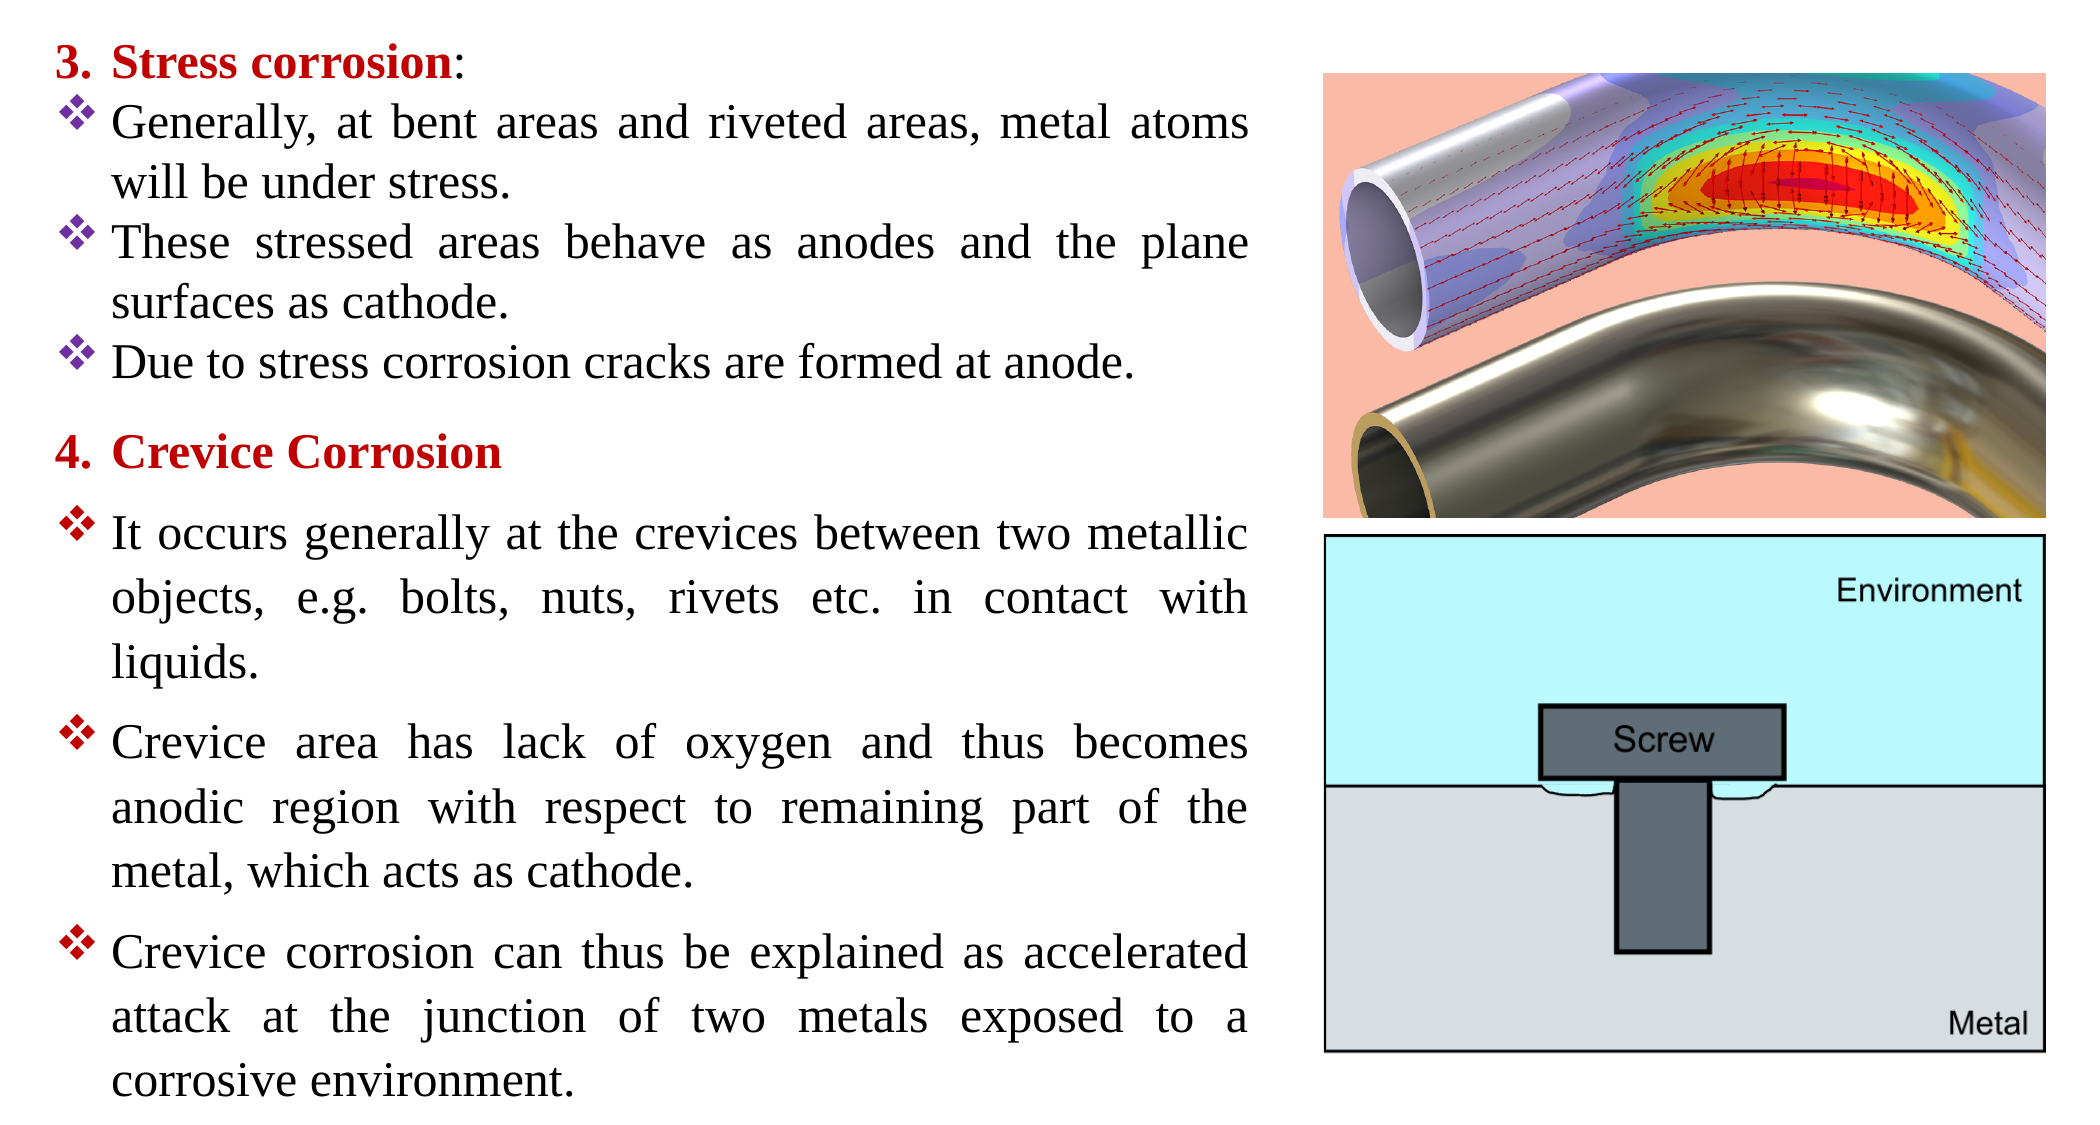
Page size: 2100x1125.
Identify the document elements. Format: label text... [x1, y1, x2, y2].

picture [1323, 534, 2060, 1064]
picture [1323, 73, 2046, 518]
text_box Stress corrosion: Generally, at bent areas and riveted areas, metal atoms will be under stress. These stressed areas behave as anodes and the plane surfaces as cathode. Due to stress corrosion cracks are formed at anode. Crevice Corrosion It occurs generally at the crevices between two metallic objects, e.g. bolts, nuts, rivets etc. in contact with liquids. Crevice area has lack of oxygen and thus becomes anodic region with respect to remaining part of the metal, which acts as cathode. Crevice corrosion can thus be explained as accelerated attack at the junction of two metals exposed to a corrosive environment. [40, 0, 1265, 1114]
